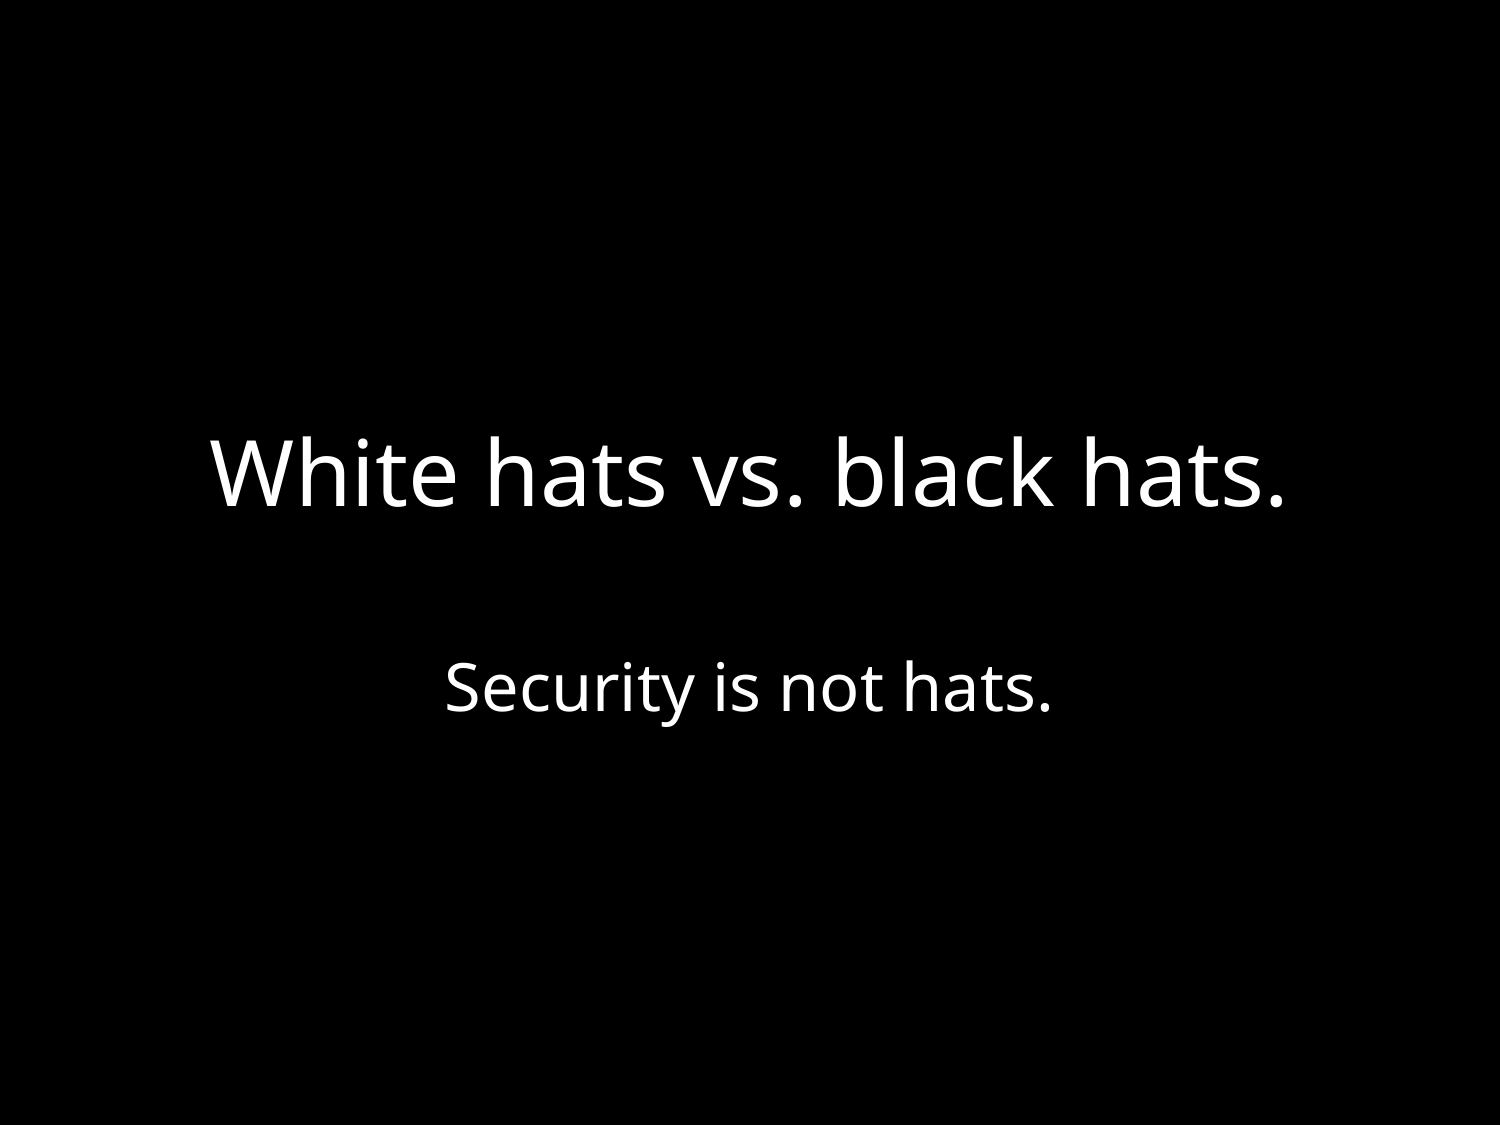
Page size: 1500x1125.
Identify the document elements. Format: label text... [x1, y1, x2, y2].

title White hats vs. black hats. [112, 349, 1388, 591]
subtitle Security is not hats. [224, 637, 1276, 926]
